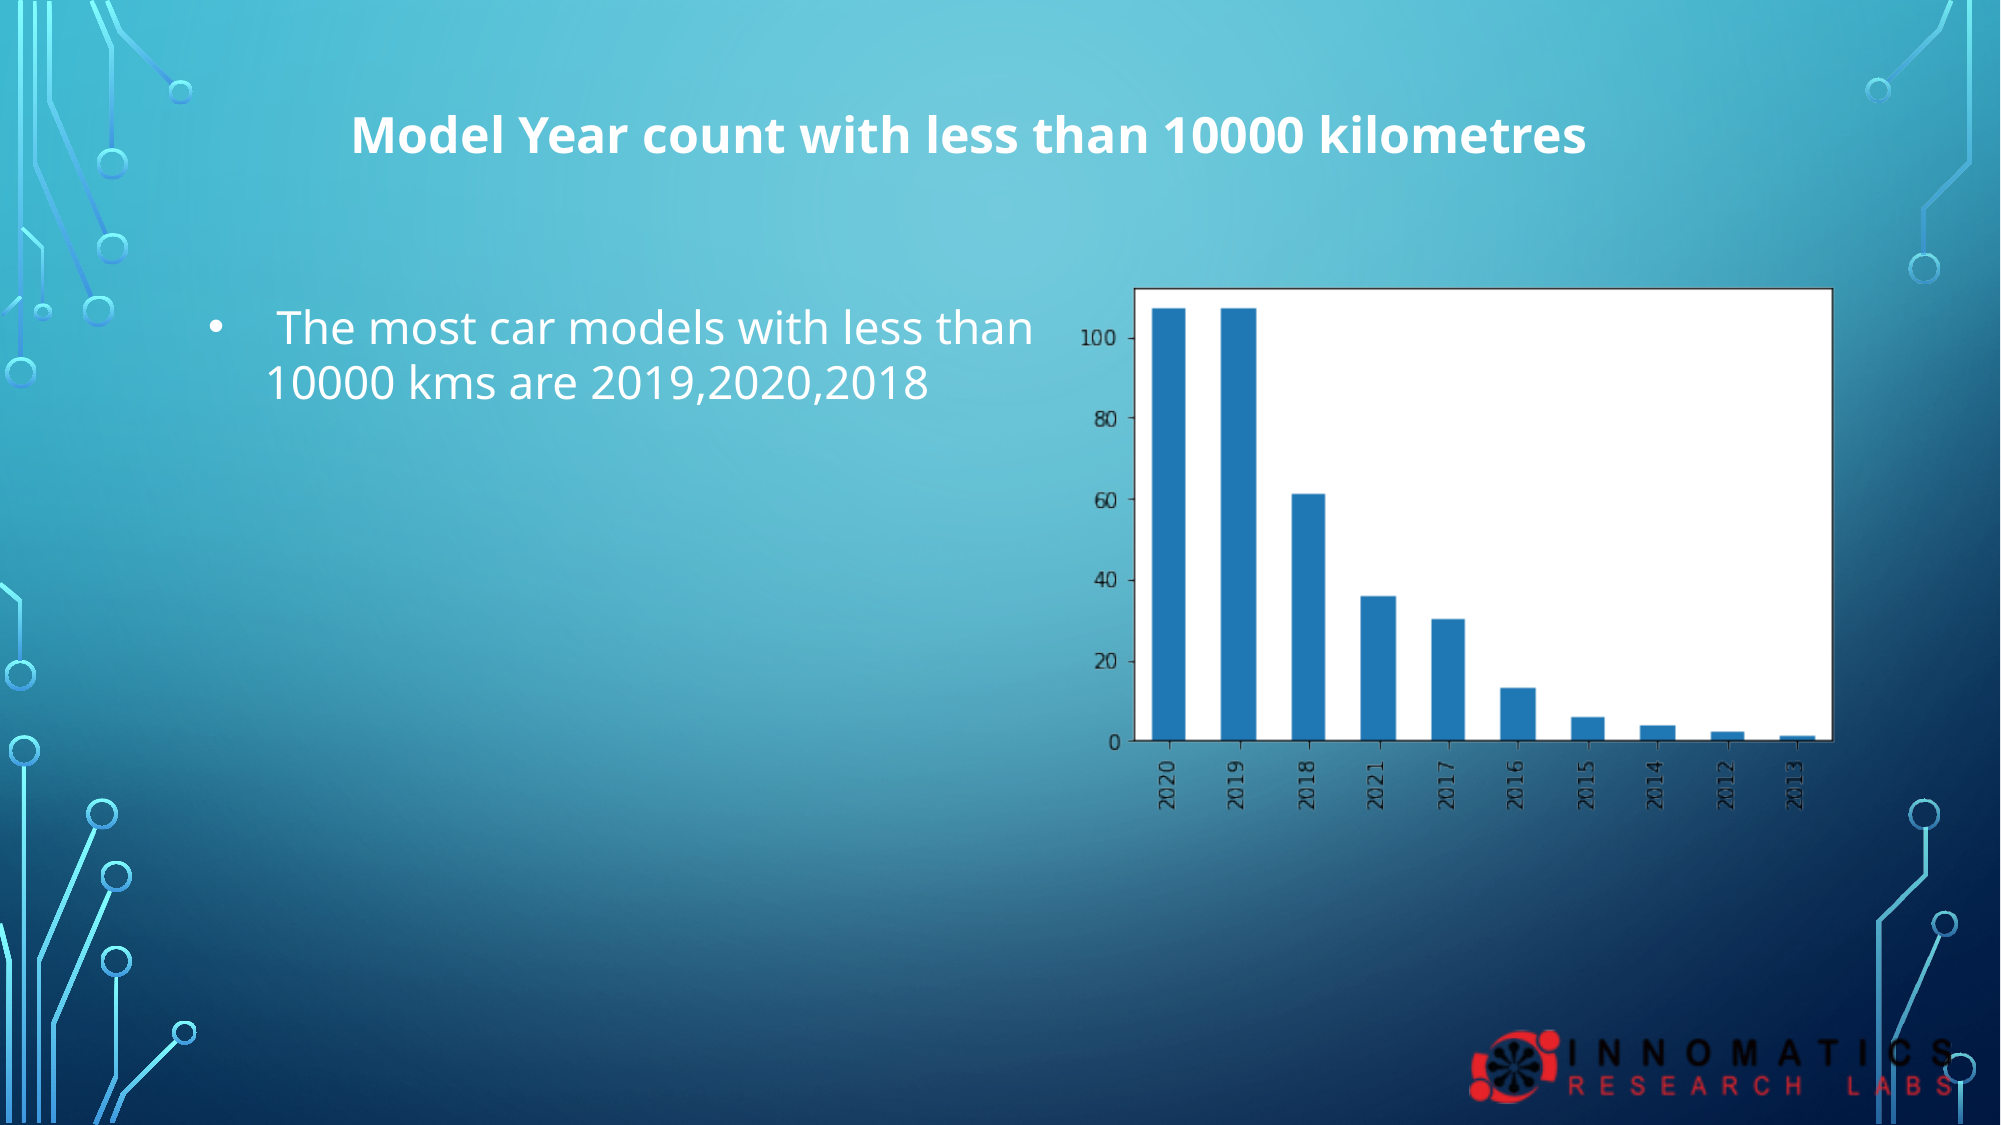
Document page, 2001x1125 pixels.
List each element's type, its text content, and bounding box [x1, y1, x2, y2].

text_box The most car models with less than 10000 kms are 2019,2020,2018 [193, 291, 1064, 461]
text_box Model Year count with less than 10000 kilometres [336, 96, 1602, 172]
picture [1445, 1014, 1975, 1125]
picture [1064, 284, 1847, 825]
